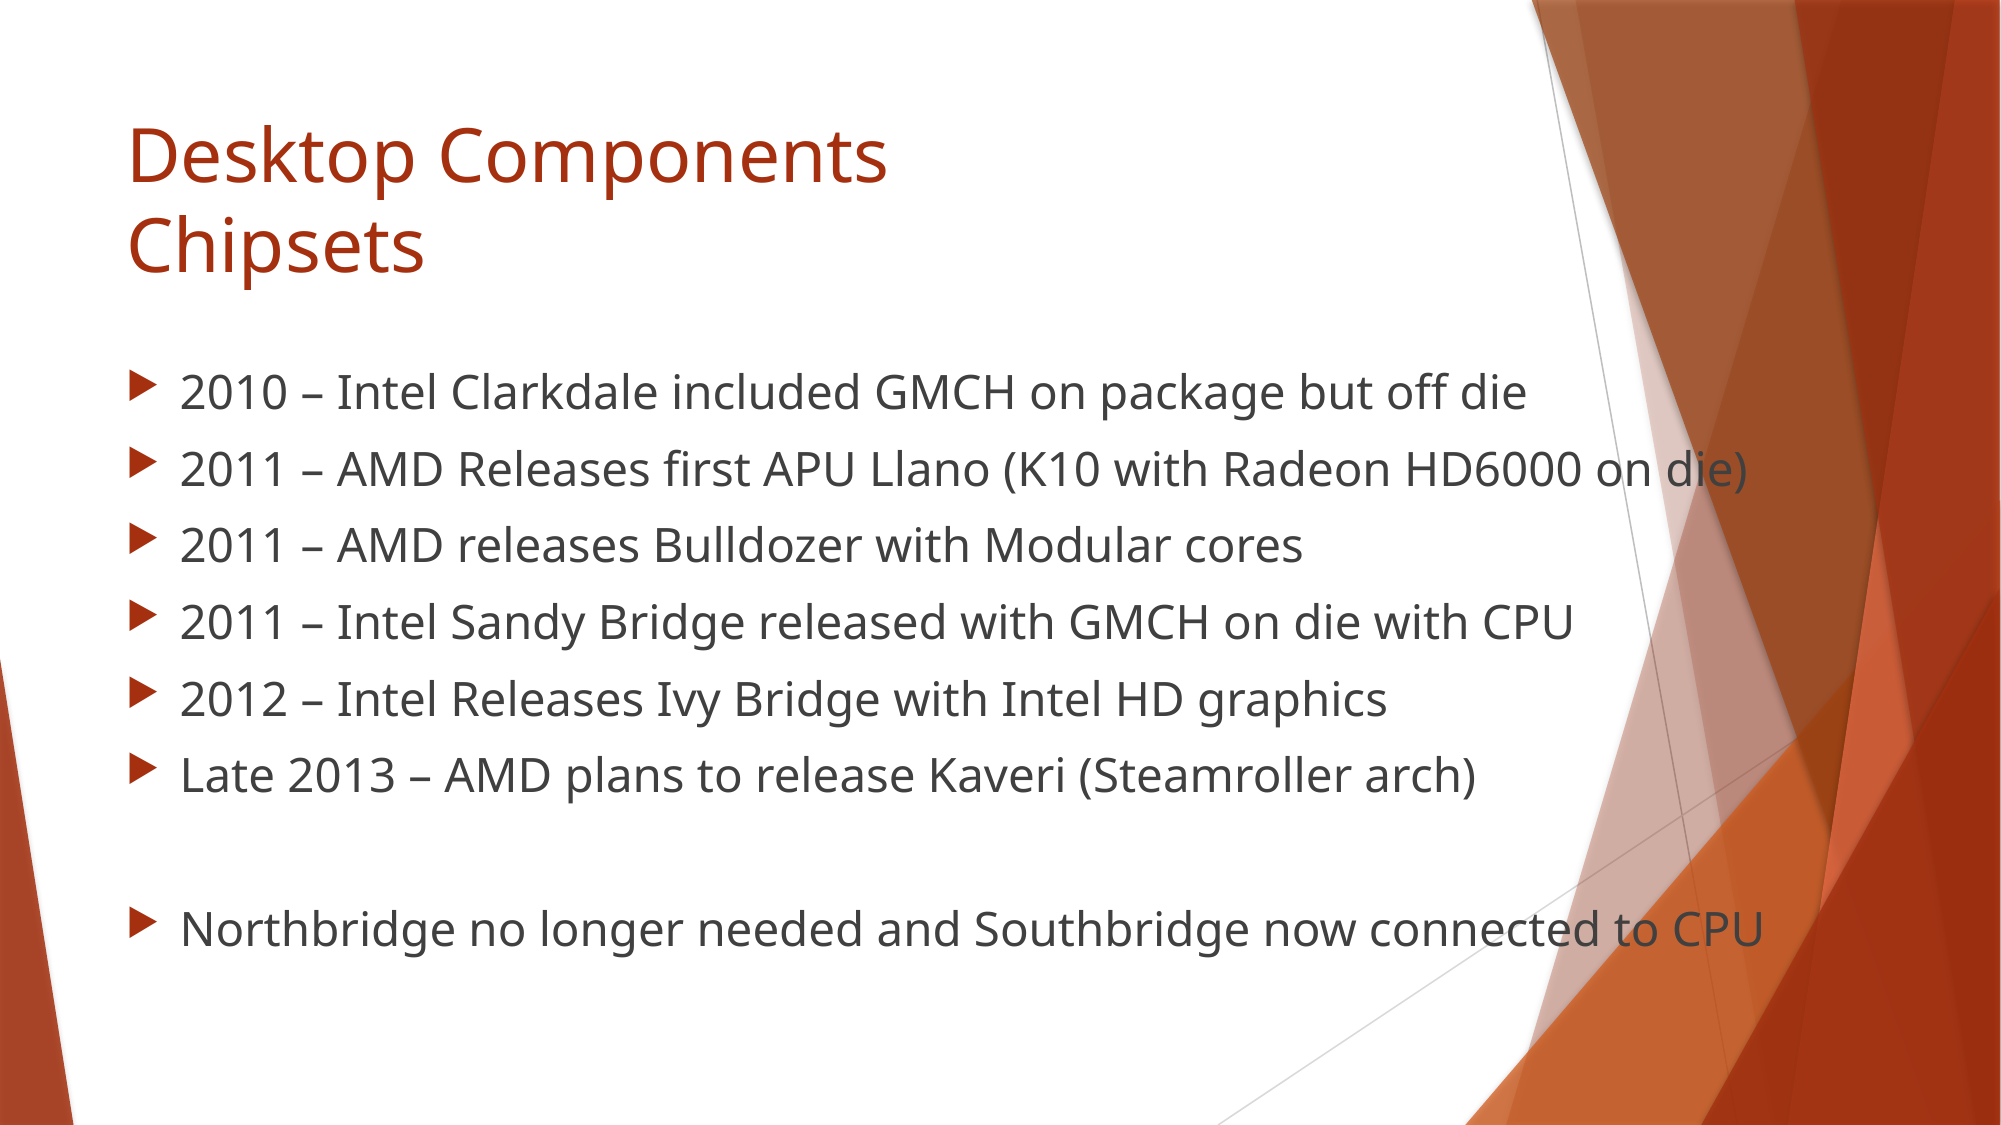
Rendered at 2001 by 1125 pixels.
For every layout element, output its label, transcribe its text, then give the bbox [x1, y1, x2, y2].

title Desktop Components Chipsets [111, 99, 1522, 317]
list 2010 – Intel Clarkdale included GMCH on package but off die 2011 – AMD Releases first APU Llano (K10 with Radeon HD6000 on die) 2011 – AMD releases Bulldozer with Modular cores 2011 – Intel Sandy Bridge released with GMCH on die with CPU 2012 – Intel Releases Ivy Bridge with Intel HD graphics Late 2013 – AMD plans to release Kaveri (Steamroller arch) Northbridge no longer needed and Southbridge now connected to CPU [111, 354, 1807, 1052]
